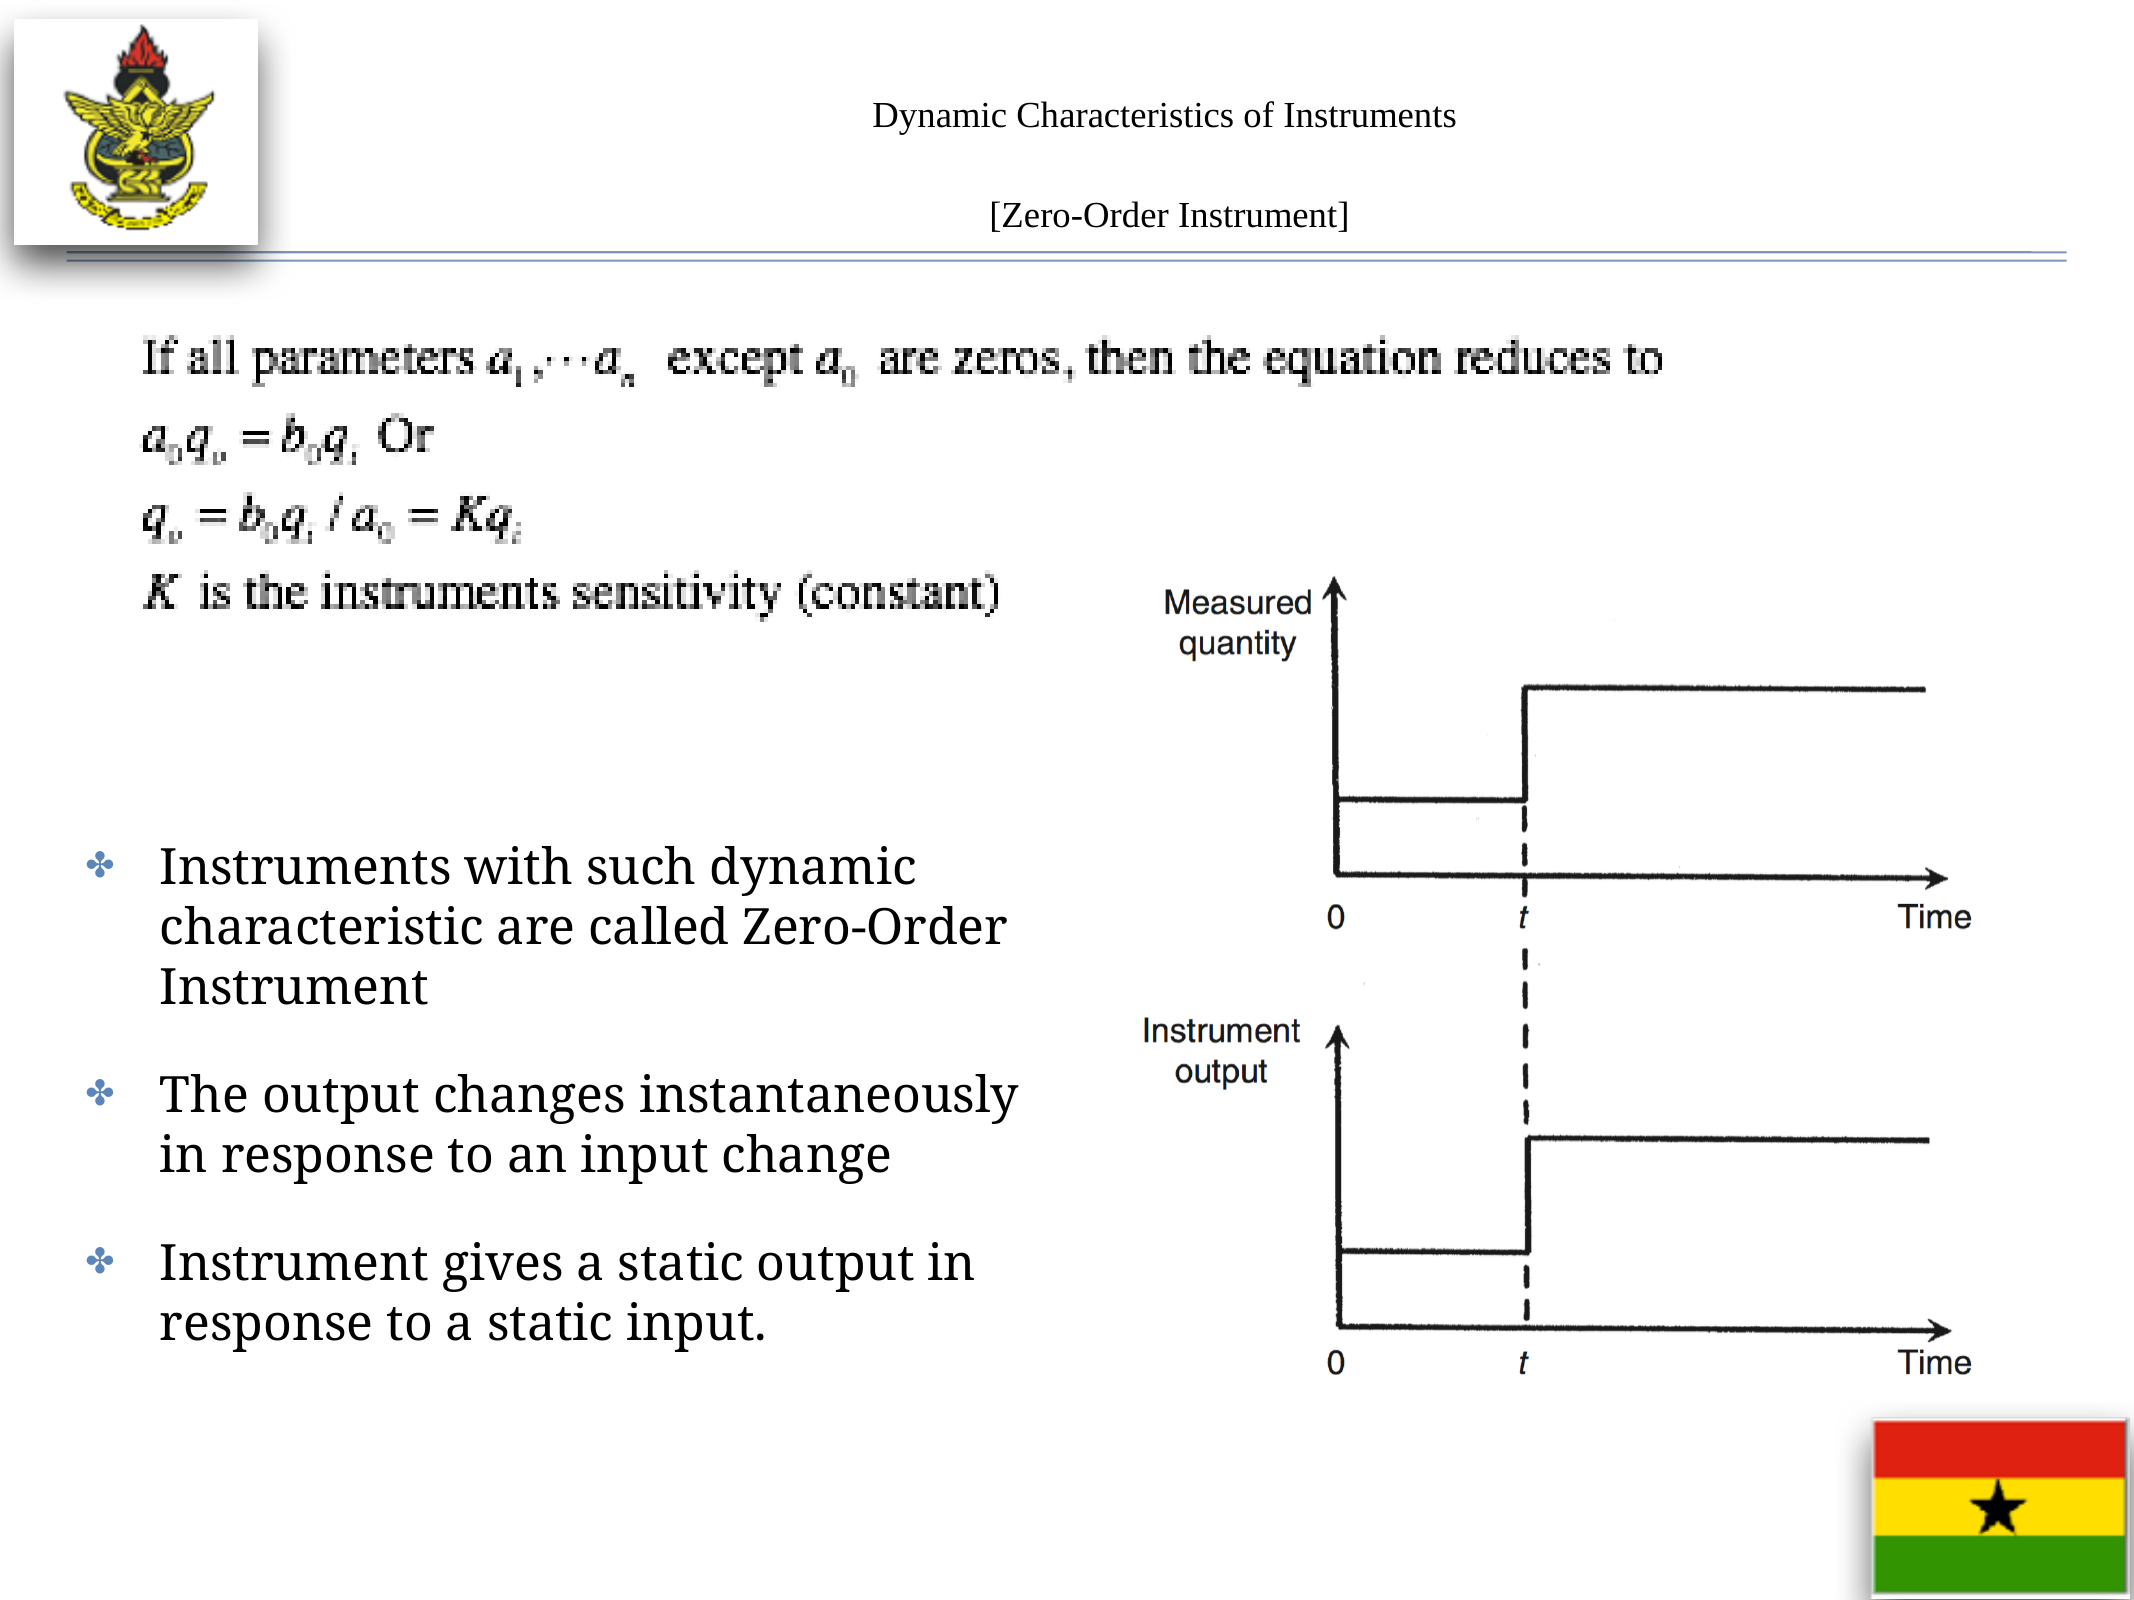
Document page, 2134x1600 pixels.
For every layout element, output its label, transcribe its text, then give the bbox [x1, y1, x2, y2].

picture [1870, 1417, 2130, 1599]
picture [135, 326, 2022, 1400]
title Dynamic Characteristics of Instruments [Zero-Order Instrument] [264, 38, 2075, 246]
list Instruments with such dynamic characteristic are called Zero-Order Instrument The output changes instantaneously in response to an input change Instrument gives a static output in response to a static input. [76, 686, 1036, 1498]
picture [14, 19, 258, 245]
